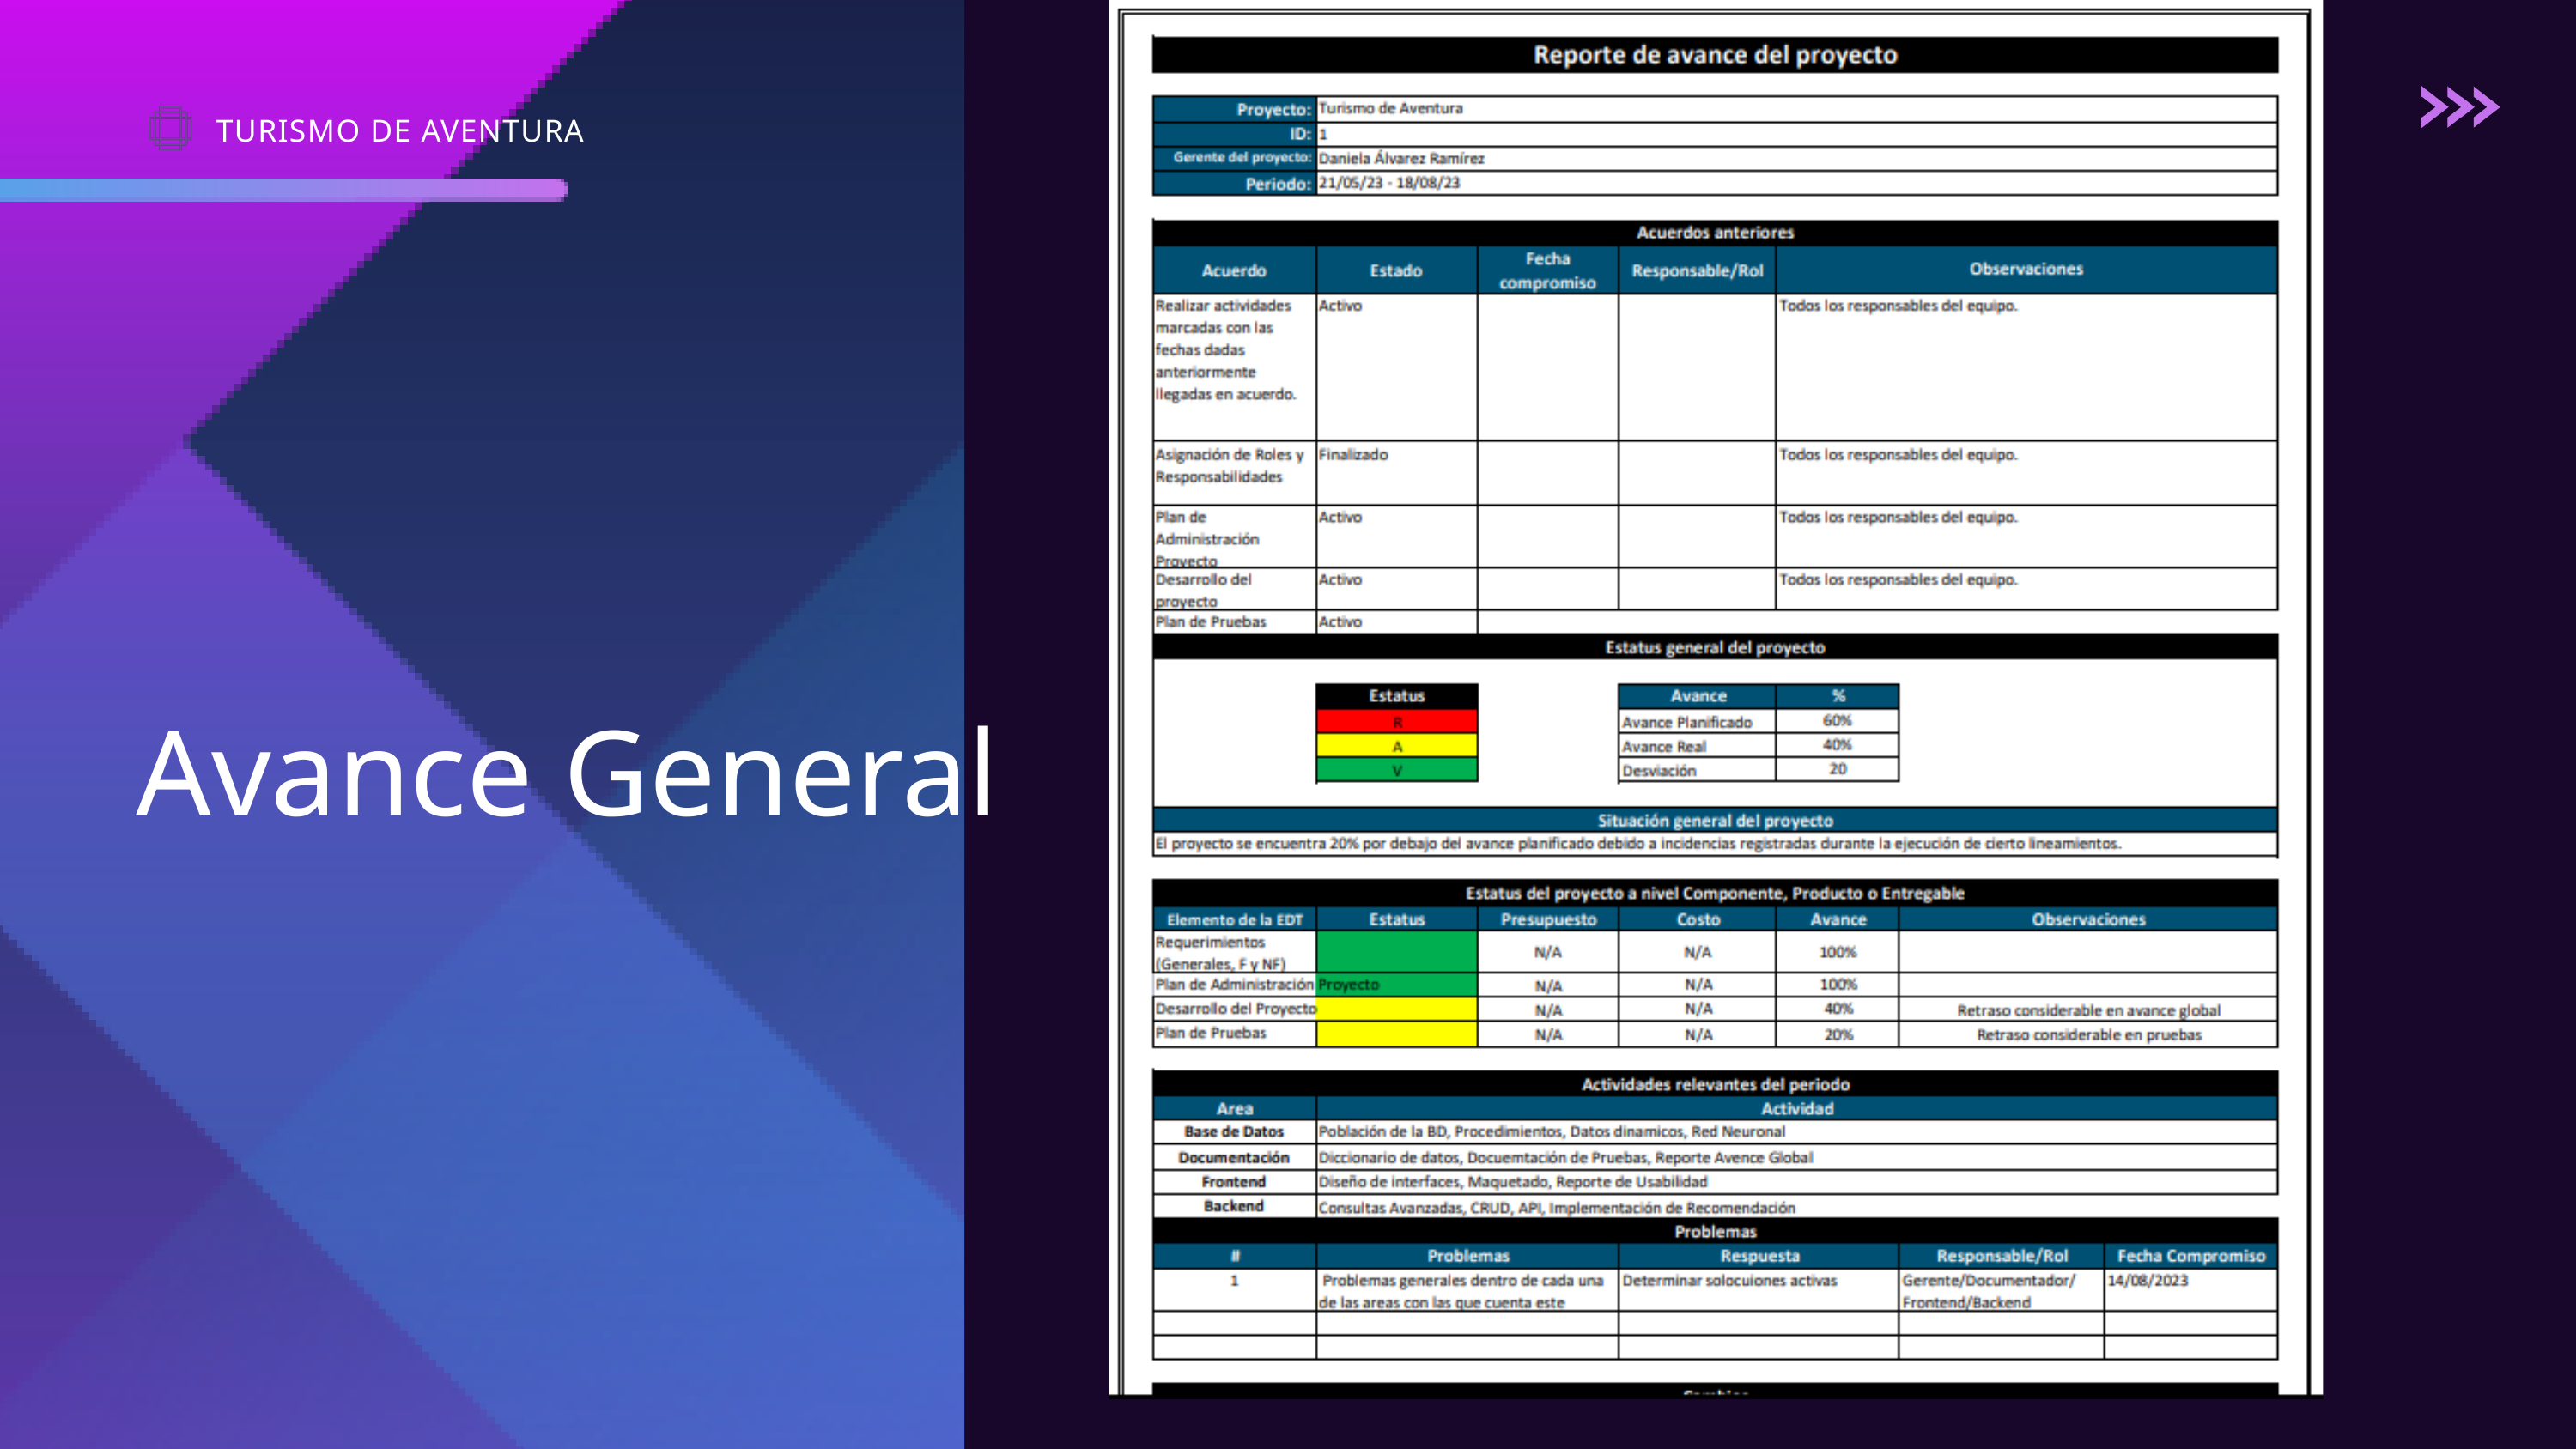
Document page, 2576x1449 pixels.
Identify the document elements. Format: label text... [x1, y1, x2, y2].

text_box Avance General [104, 698, 1031, 840]
text_box TURISMO DE AVENTURA [216, 114, 644, 149]
text_box [2421, 86, 2500, 129]
text_box [0, 0, 965, 1449]
text_box [0, 179, 568, 202]
text_box [149, 106, 192, 150]
text_box [1109, 0, 2324, 1399]
